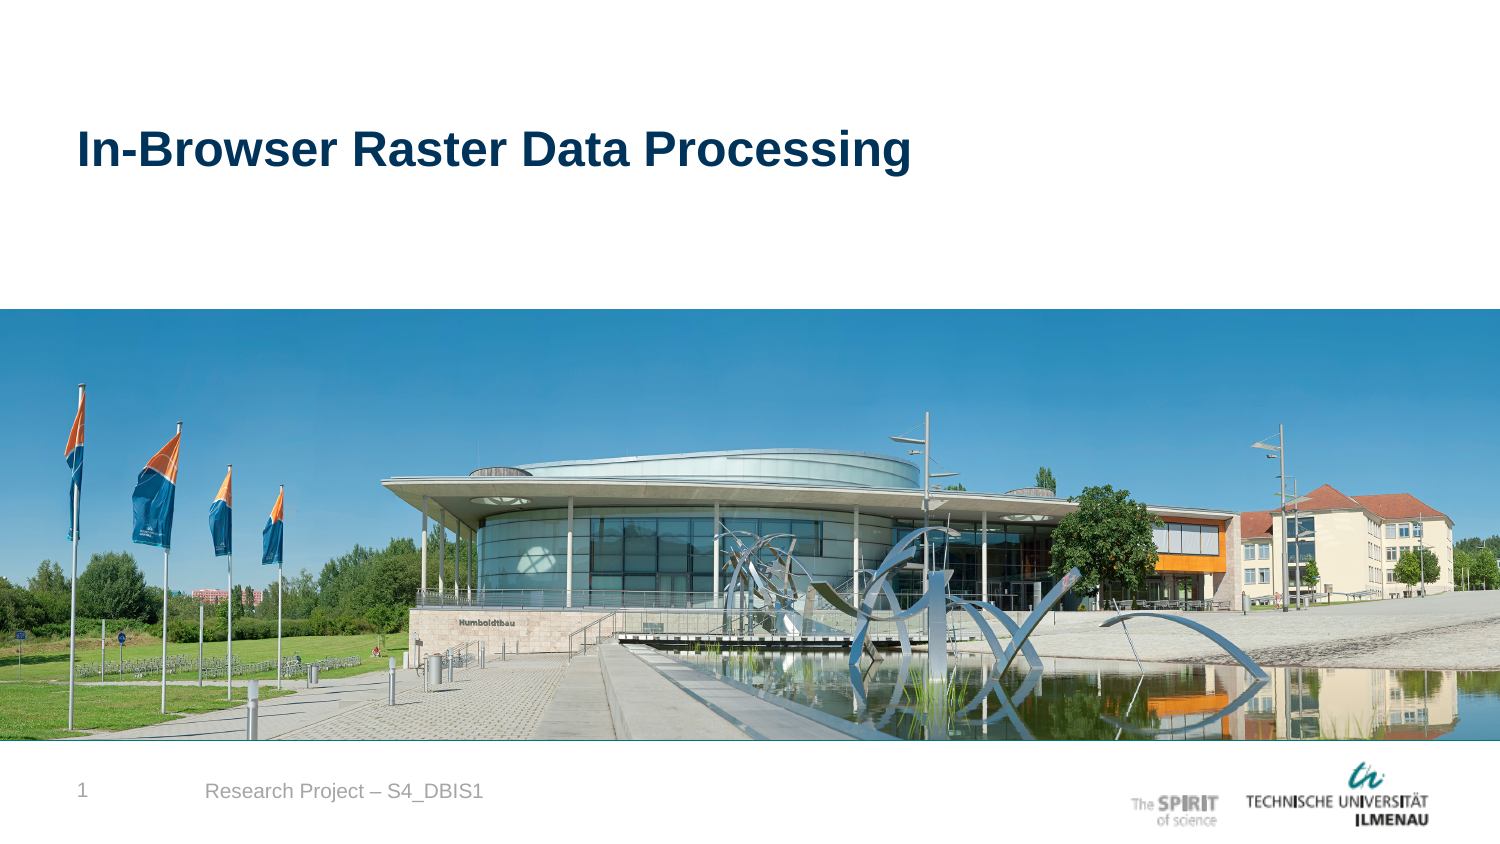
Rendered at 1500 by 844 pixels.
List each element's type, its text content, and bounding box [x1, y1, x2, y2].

picture [0, 309, 1500, 740]
footer Research Project – S4_DBIS1 [189, 767, 1081, 813]
list In-Browser Raster Data Processing [76, 123, 1424, 234]
slide_number 1 [76, 766, 186, 812]
